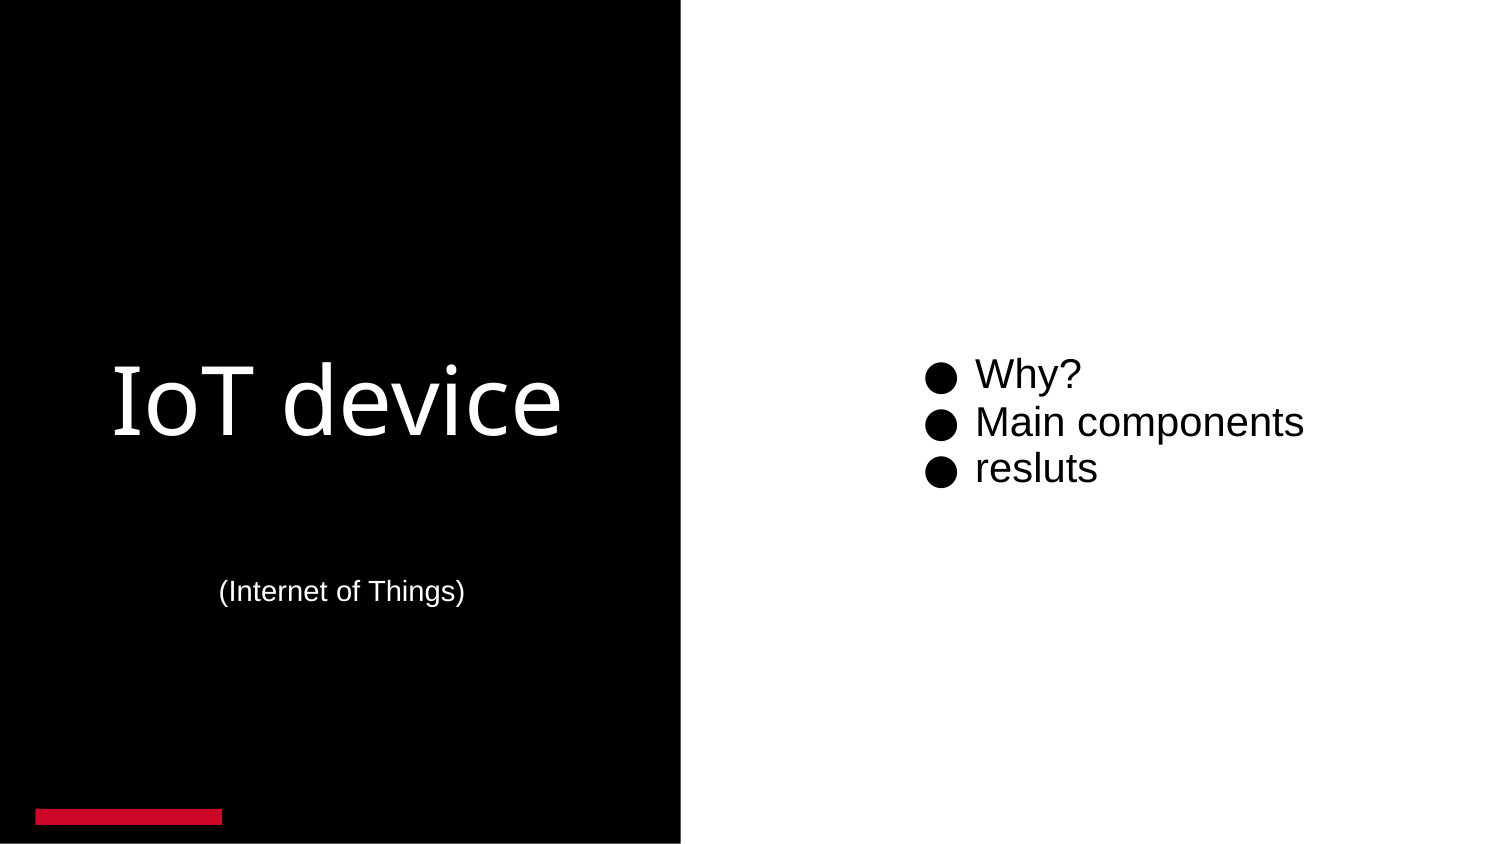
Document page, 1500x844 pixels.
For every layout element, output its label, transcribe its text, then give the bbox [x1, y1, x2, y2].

subtitle (Internet of Things) [105, 479, 582, 700]
list Why? Main components resluts [810, 118, 1440, 725]
title IoT device [43, 176, 633, 471]
